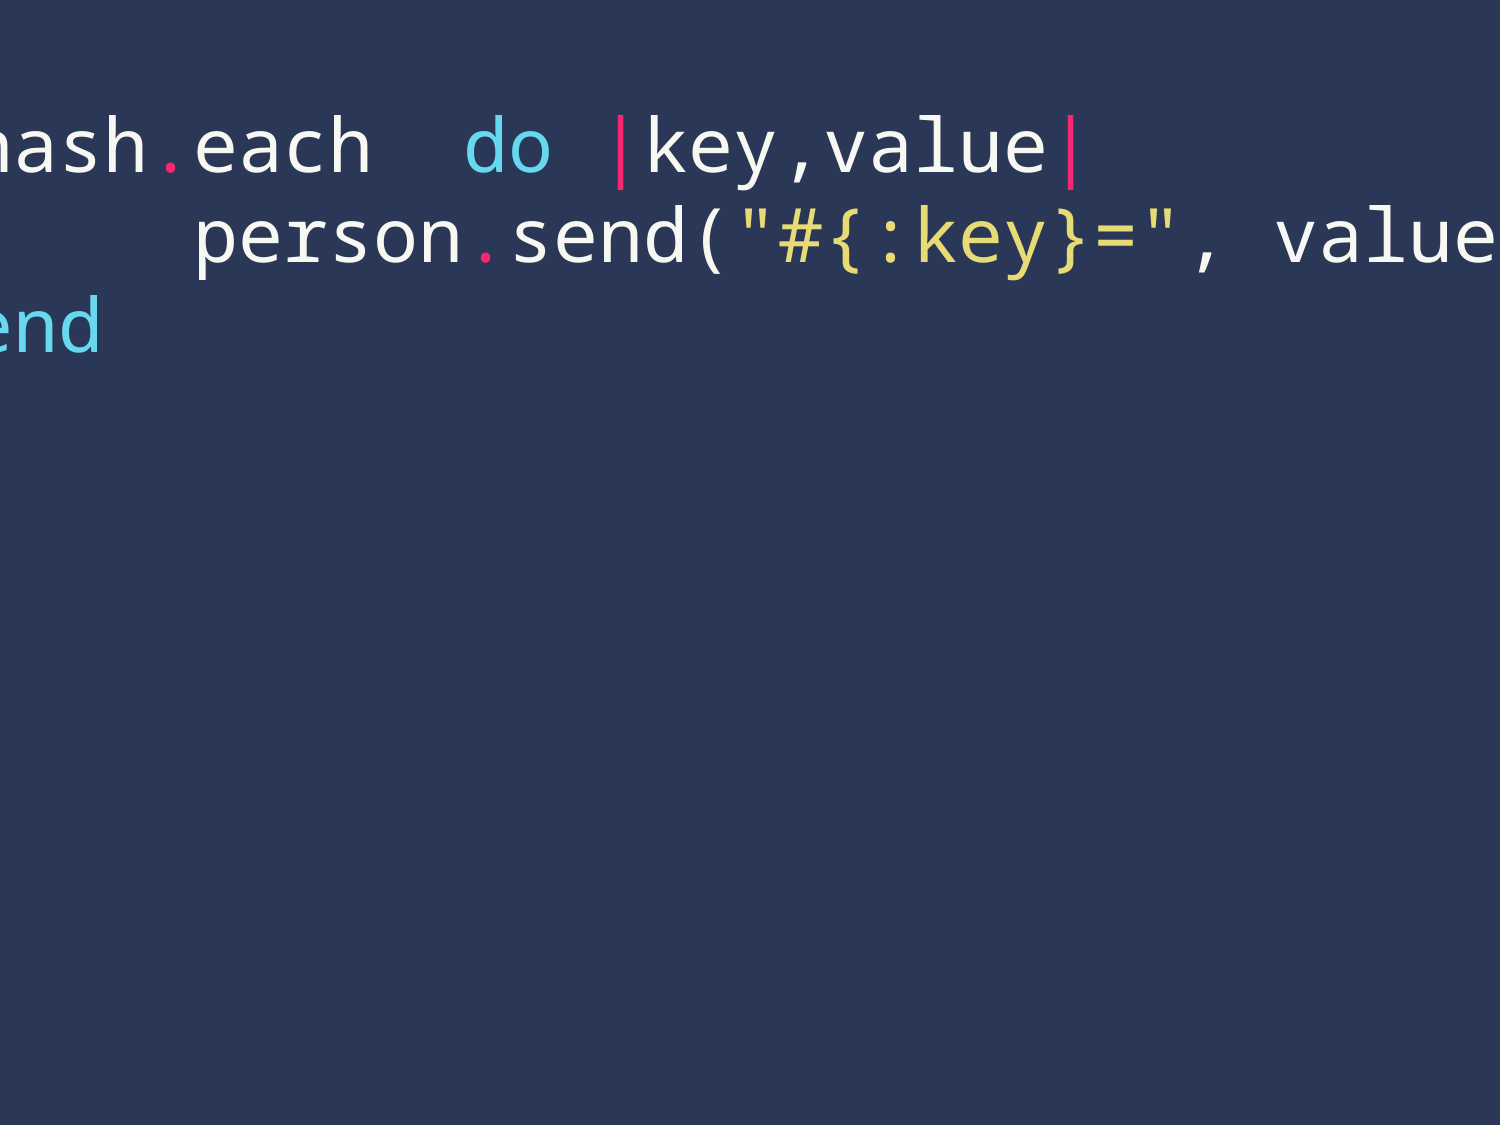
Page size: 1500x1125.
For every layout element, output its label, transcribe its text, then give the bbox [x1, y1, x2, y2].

text_box hash.each do |key,value| person.send("#{:key}=", value) end [0, 89, 1500, 465]
